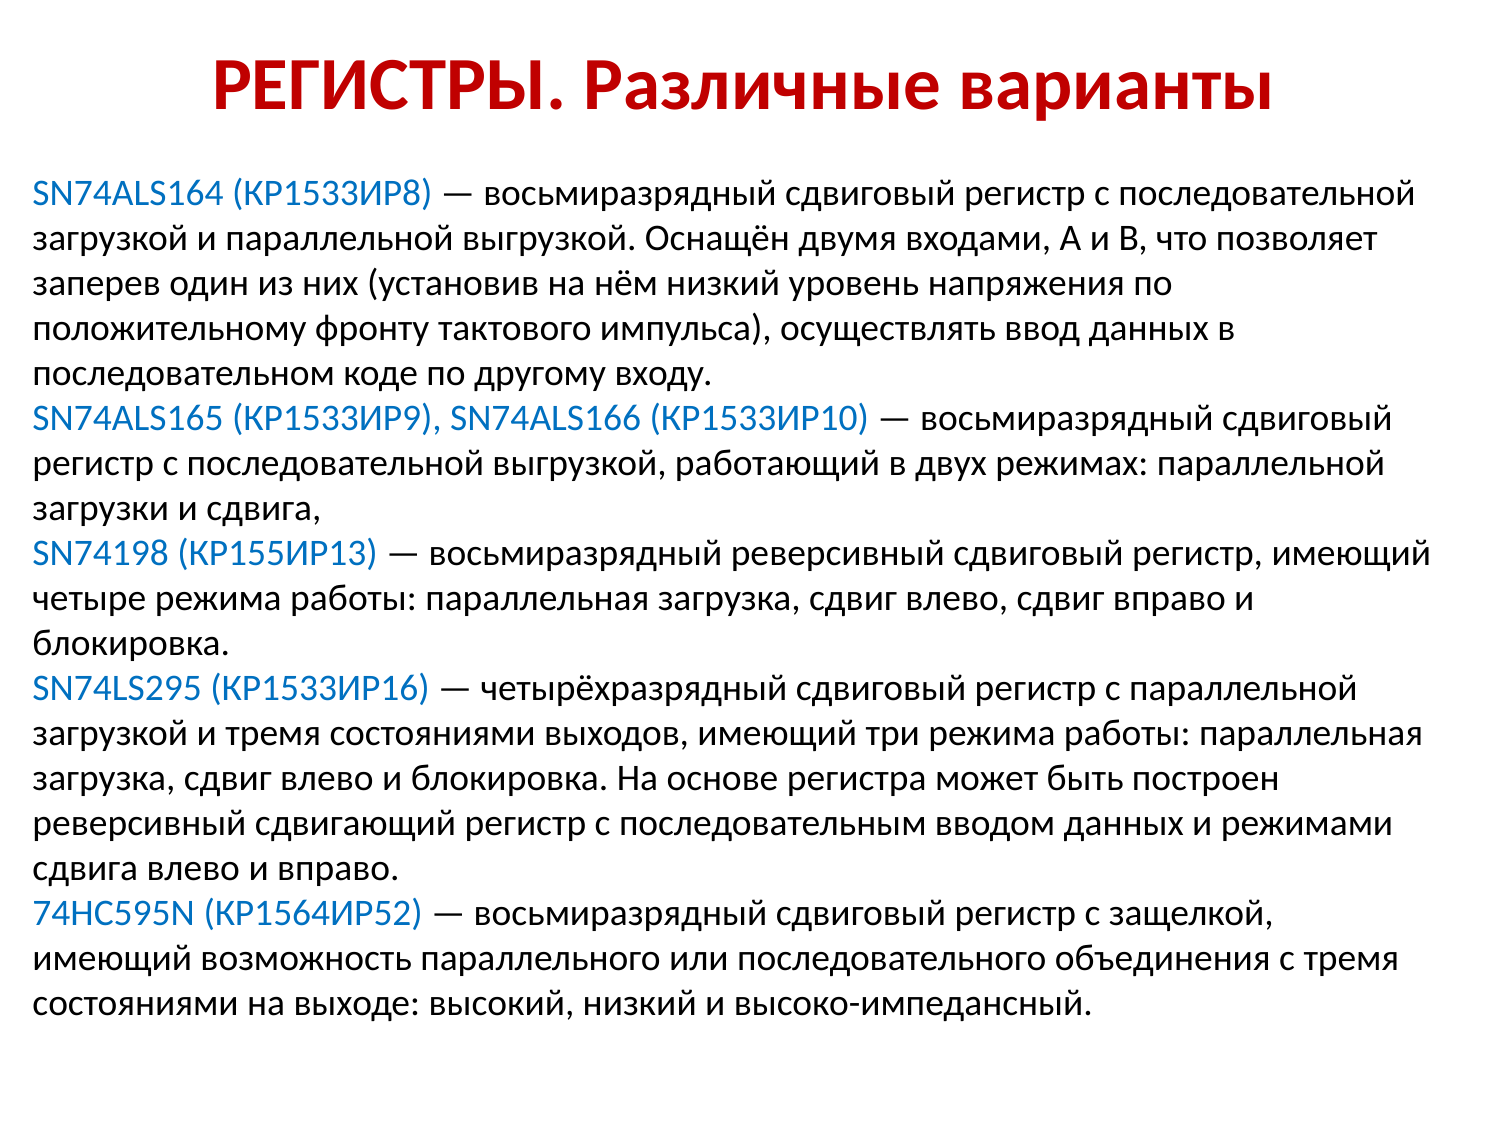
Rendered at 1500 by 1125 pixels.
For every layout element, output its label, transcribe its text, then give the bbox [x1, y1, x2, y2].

title РЕГИСТРЫ. Различные варианты [17, 30, 1471, 128]
text_box SN74ALS164 (КР1533ИР8) — восьмиразрядный сдвиговый регистр с последовательной загрузкой и параллельной выгрузкой. Оснащён двумя входами, A и B, что позволяет заперев один из них (установив на нём низкий уровень напряжения по положительному фронту тактового импульса), осуществлять ввод данных в последовательном коде по другому входу. SN74ALS165 (КР1533ИР9), SN74ALS166 (КР1533ИР10) — восьмиразрядный сдвиговый регистр с последовательной выгрузкой, работающий в двух режимах: параллельной загрузки и сдвига, SN74198 (КР155ИР13) — восьмиразрядный реверсивный сдвиговый регистр, имеющий четыре режима работы: параллельная загрузка, сдвиг влево, сдвиг вправо и блокировка. SN74LS295 (КР1533ИР16) — четырёхразрядный сдвиговый регистр с параллельной загрузкой и тремя состояниями выходов, имеющий три режима работы: параллельная загрузка, сдвиг влево и блокировка. На основе регистра может быть построен реверсивный сдвигающий регистр с последовательным вводом данных и режимами сдвига влево и вправо. 74HC595N (КР1564ИР52) — восьмиразрядный сдвиговый регистр с защелкой, имеющий возможность параллельного или последовательного объединения с тремя состояниями на выходе: высокий, низкий и высоко-импедансный. [17, 160, 1447, 1031]
